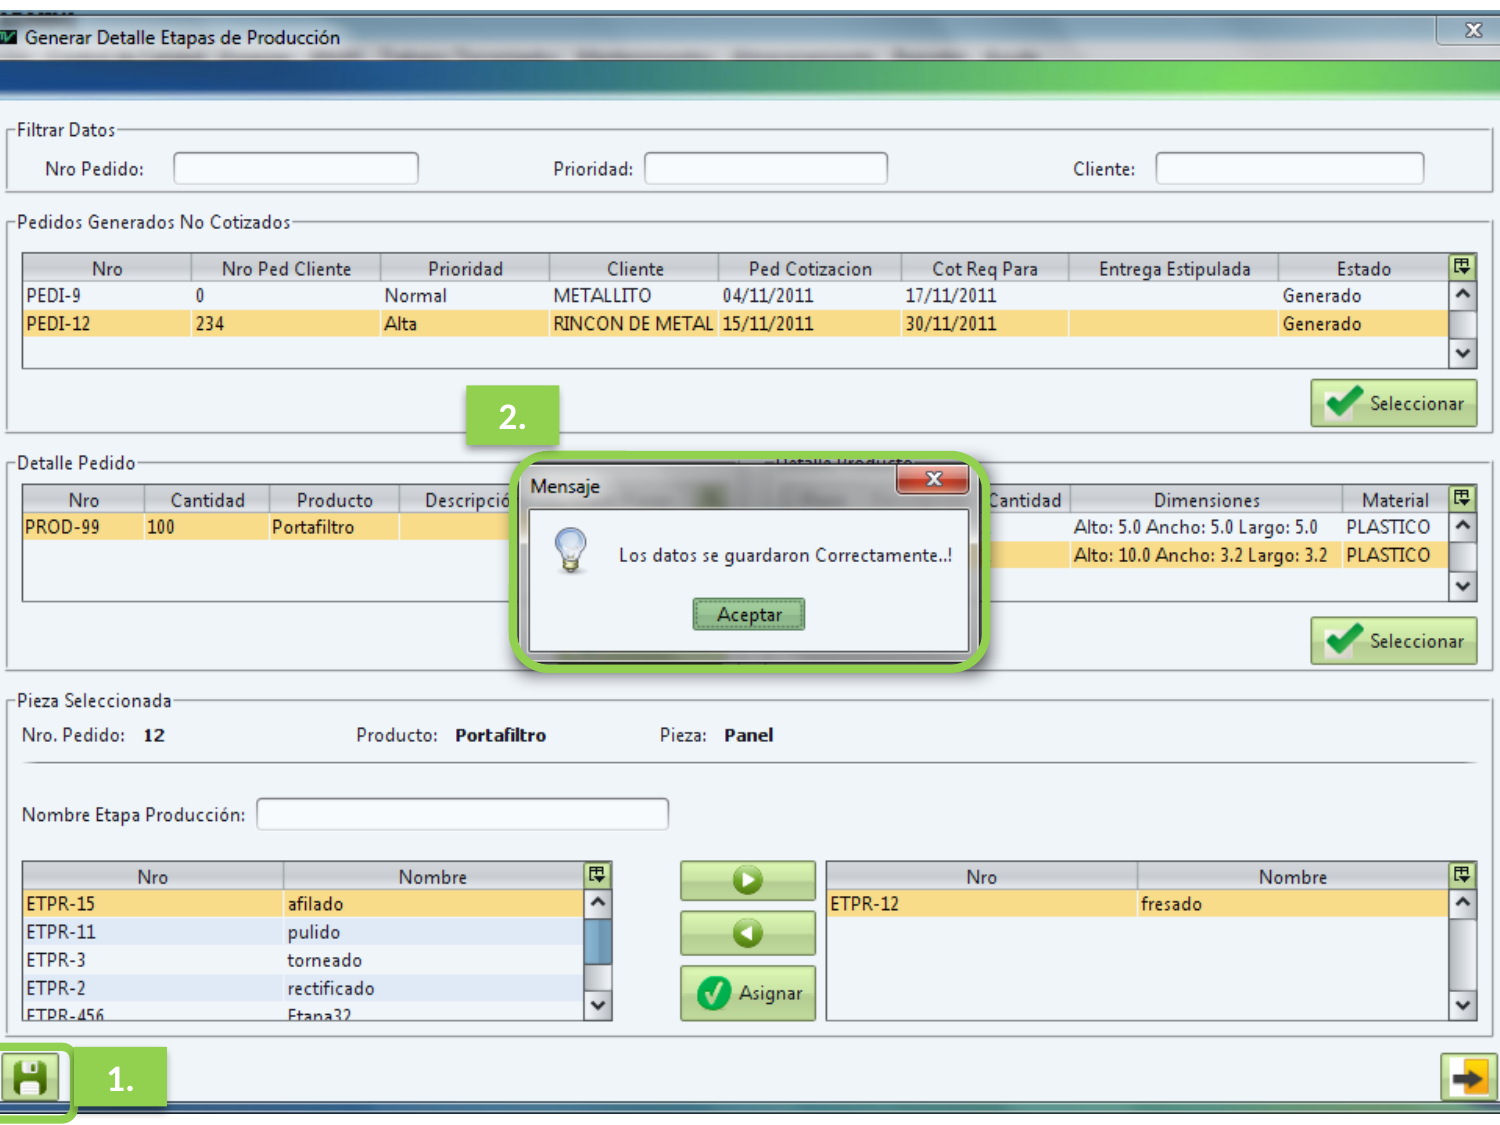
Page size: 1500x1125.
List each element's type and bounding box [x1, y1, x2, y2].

text_box [0, 10, 1500, 1120]
